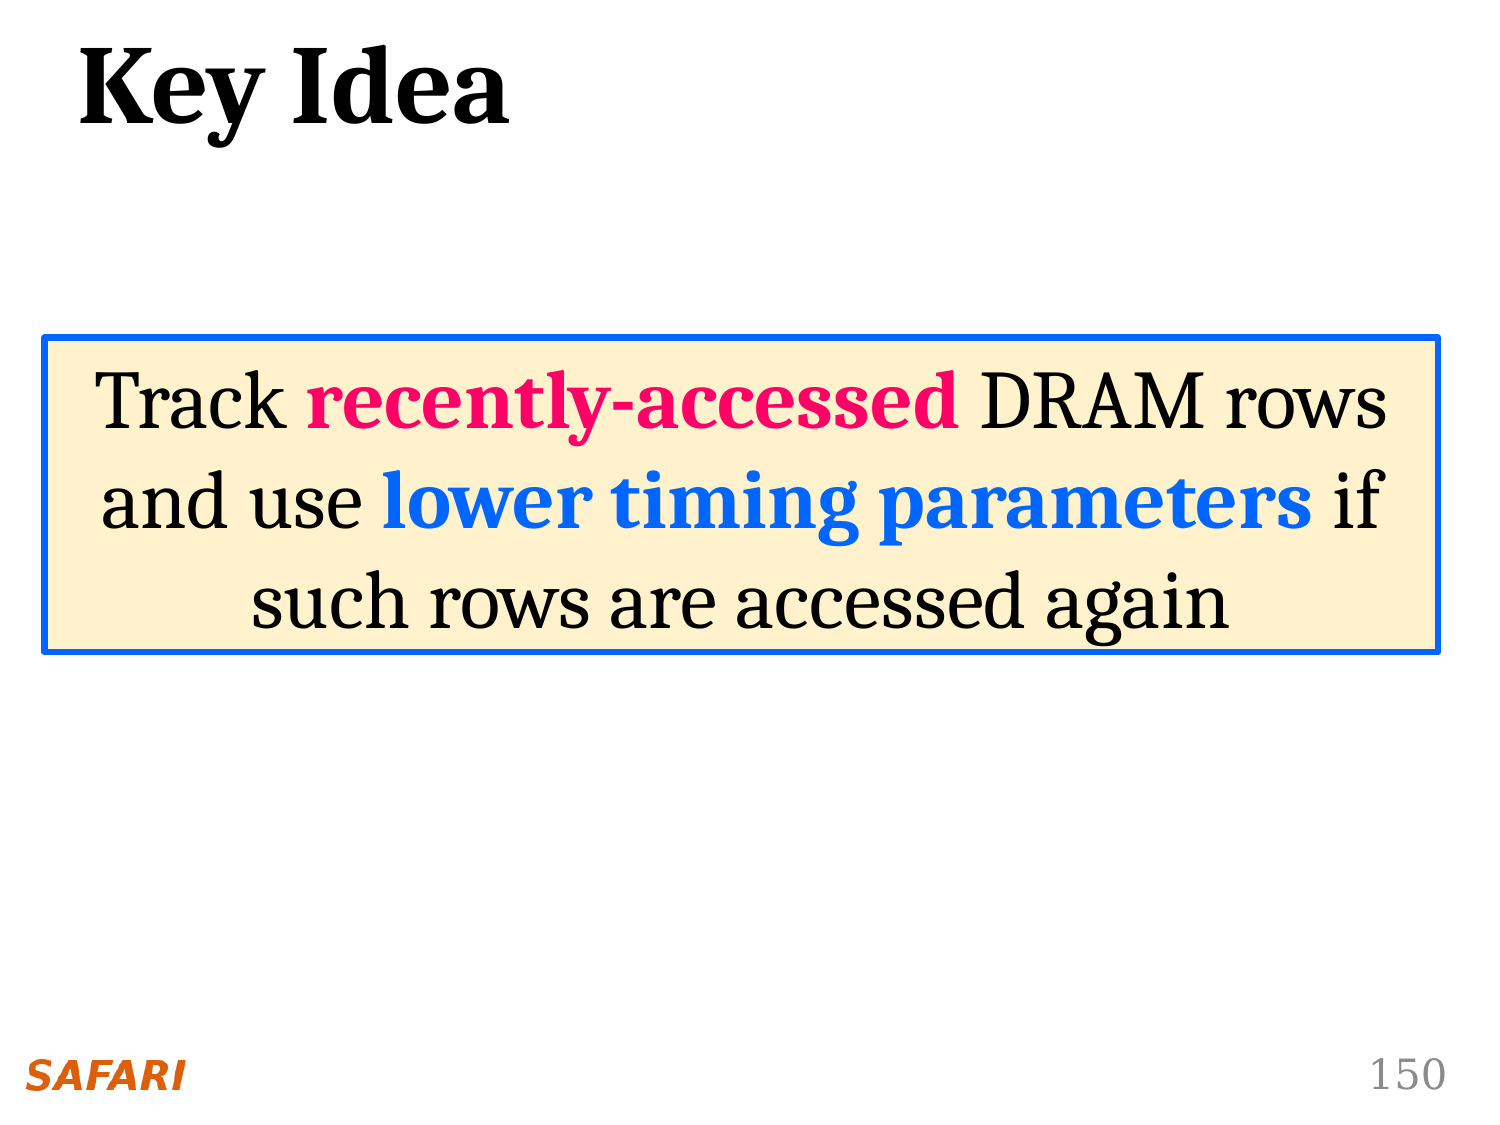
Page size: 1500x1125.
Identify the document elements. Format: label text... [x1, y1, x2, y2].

picture [24, 1051, 191, 1100]
title Key Idea [62, 24, 1438, 150]
text_box Track recently-accessed DRAM rows and use lower timing parameters if such rows are accessed again [44, 337, 1438, 653]
